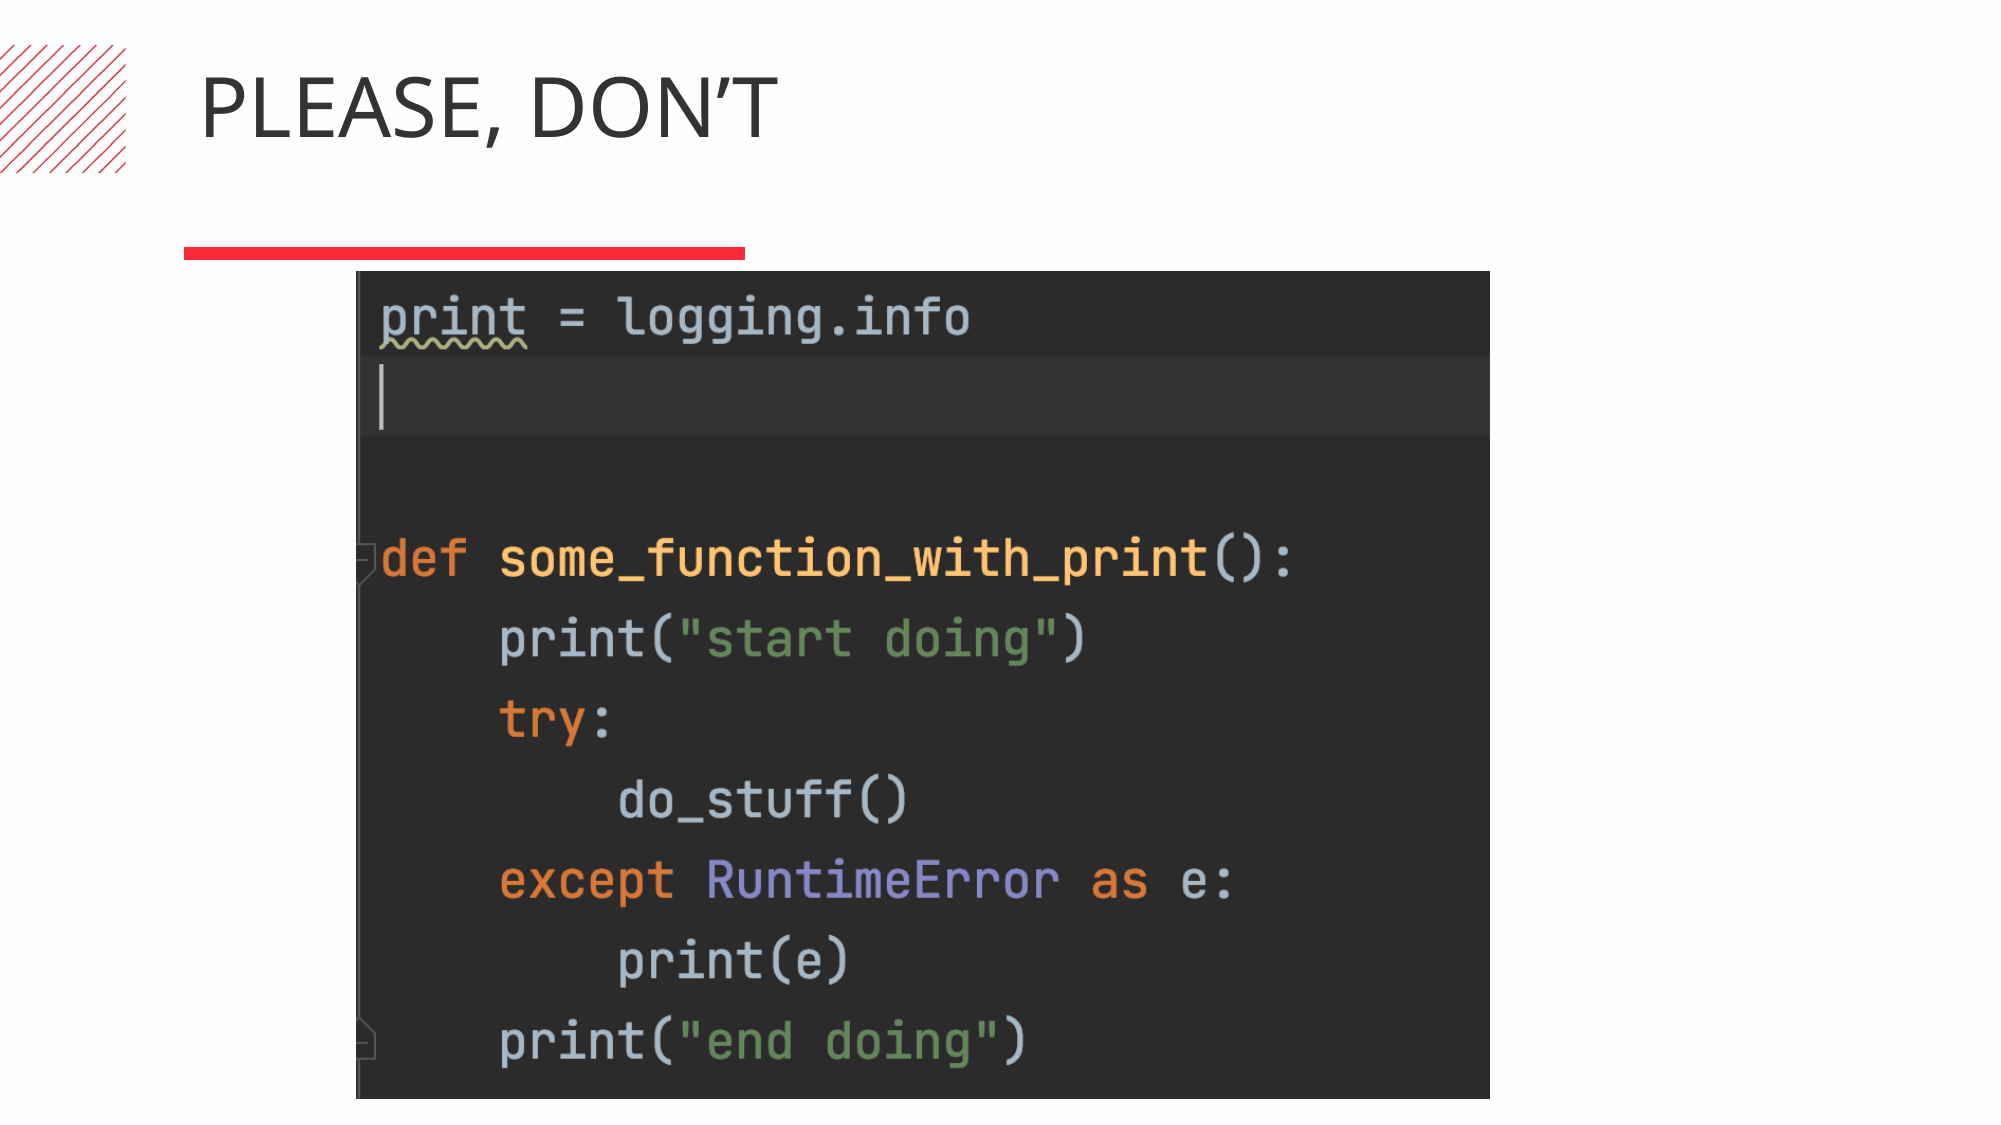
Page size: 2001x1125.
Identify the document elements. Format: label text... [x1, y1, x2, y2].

picture [356, 271, 1491, 1099]
picture [0, 45, 126, 173]
list PLEASE, DON’T [183, 58, 1780, 194]
